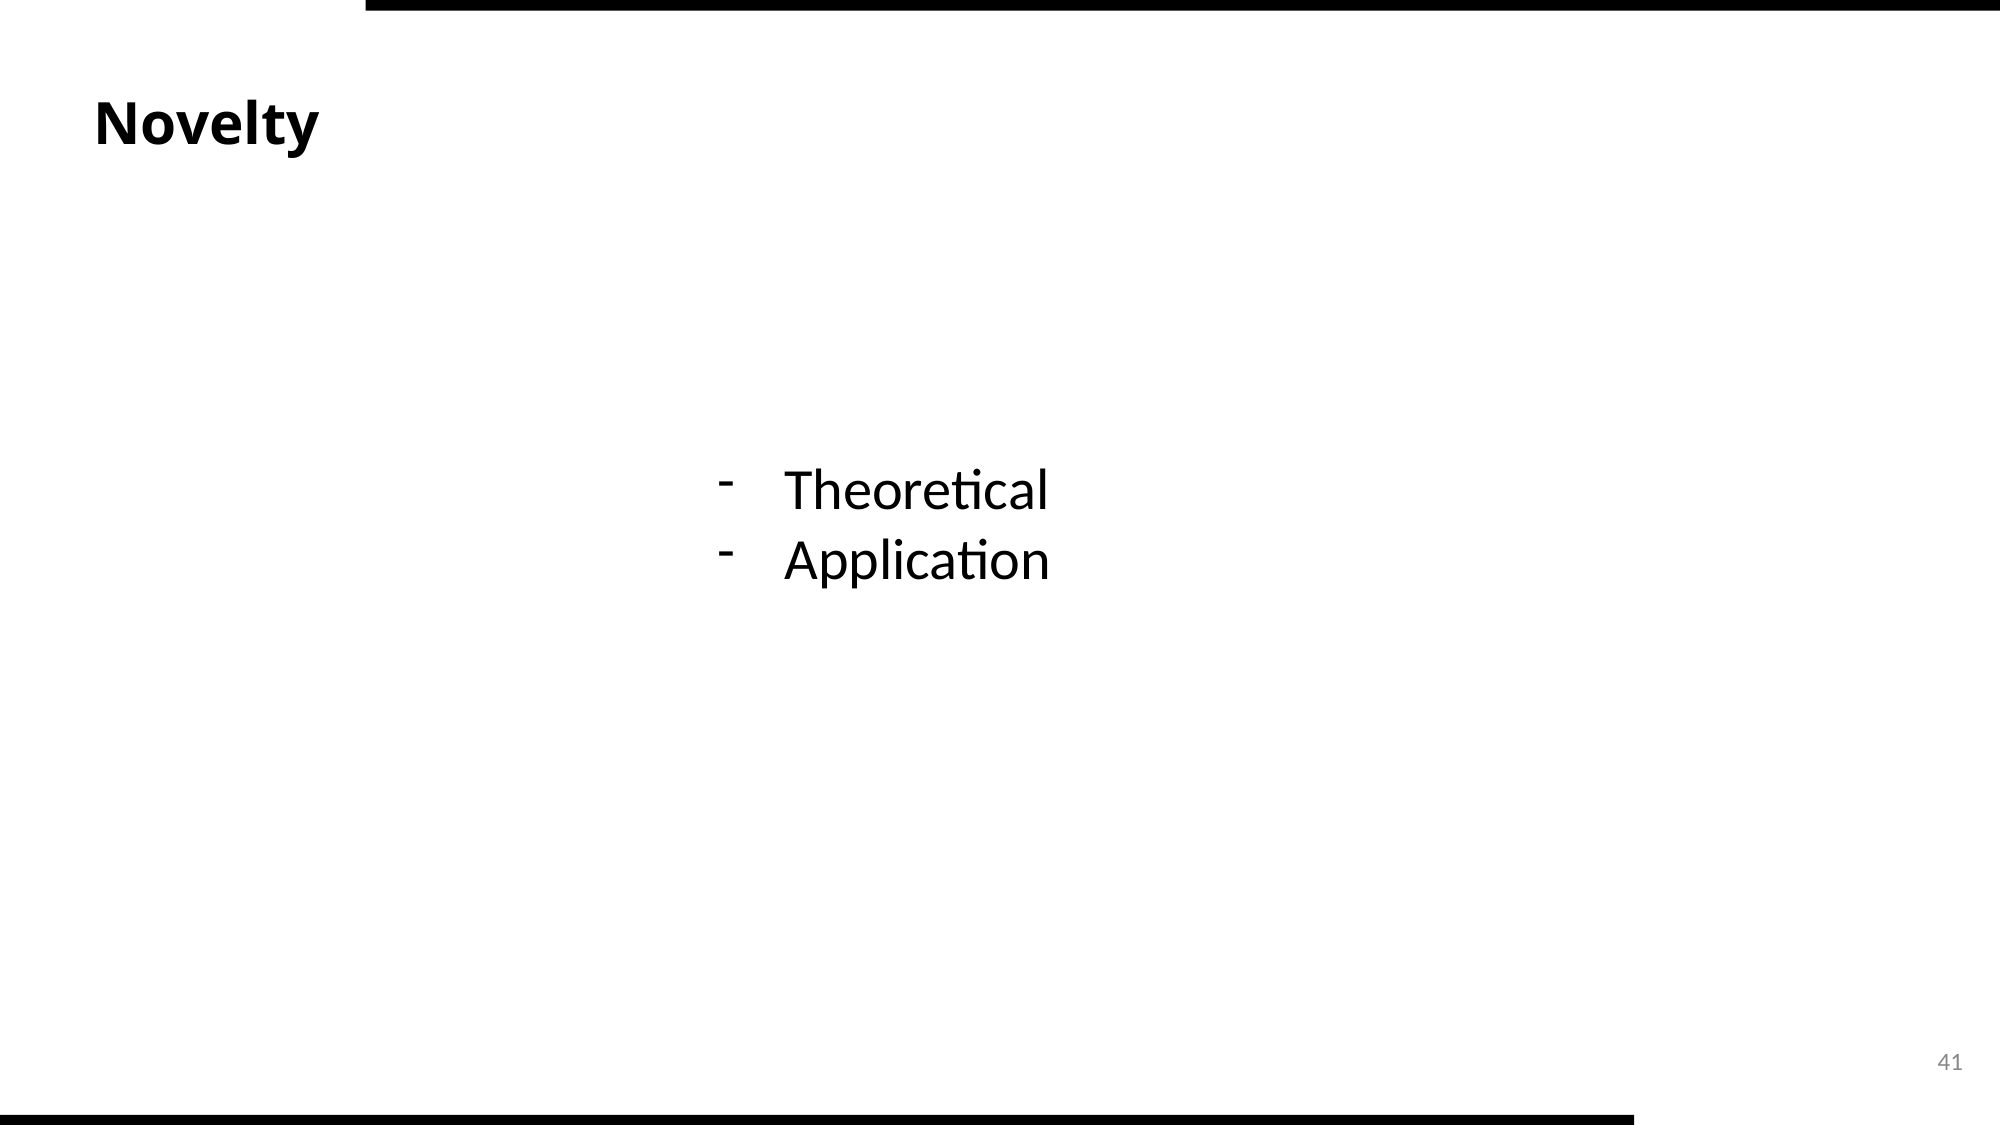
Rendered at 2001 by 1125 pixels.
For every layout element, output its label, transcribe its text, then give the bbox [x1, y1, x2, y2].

text_box Theoretical Application [694, 435, 1366, 629]
text_box [0, 1114, 1635, 1125]
text_box Novelty [78, 78, 1441, 164]
slide_number ‹#› [1528, 1030, 1979, 1091]
text_box [365, 0, 2000, 11]
